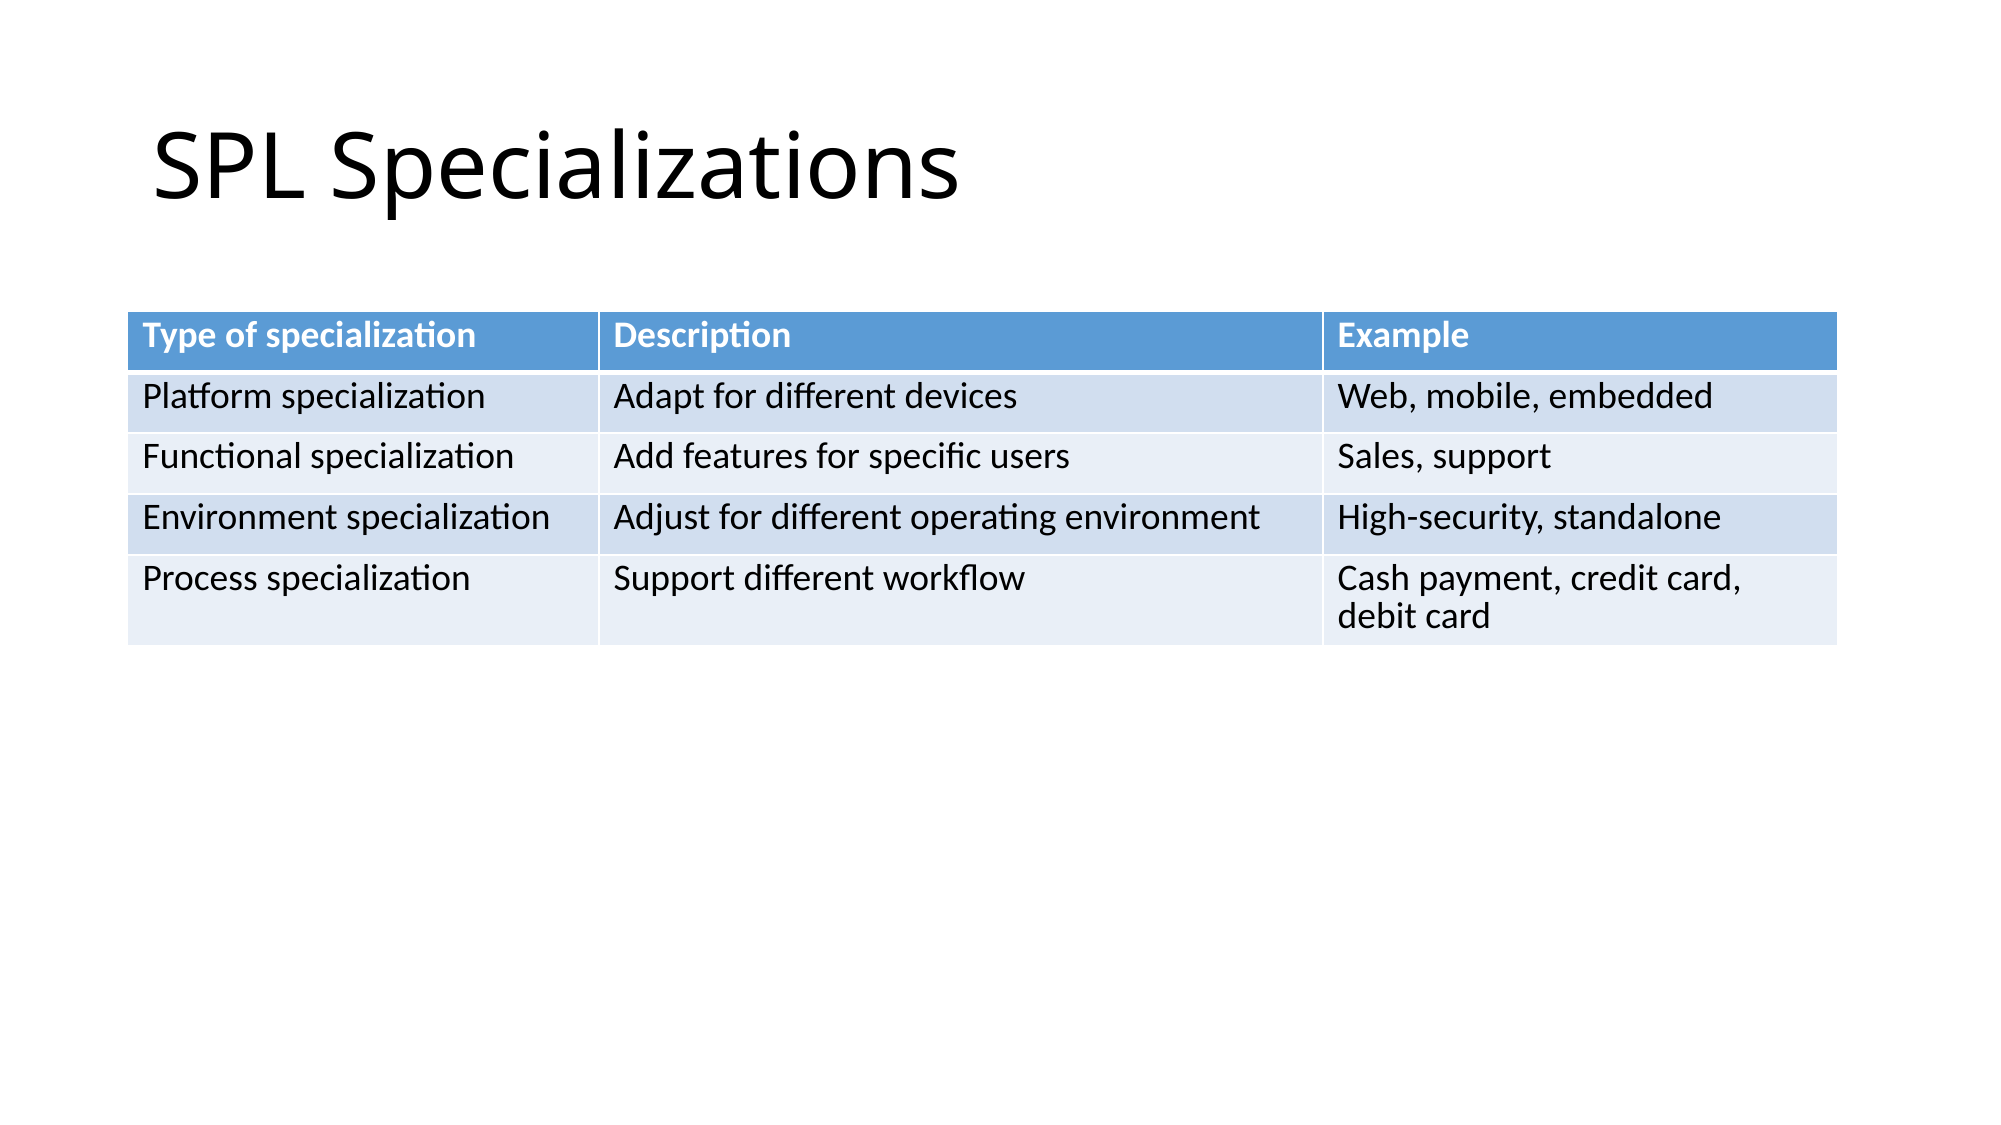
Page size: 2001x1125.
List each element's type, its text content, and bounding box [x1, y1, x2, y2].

table_cell Cash payment, credit card, debit card [1324, 556, 1837, 645]
table_header Type of specialization [128, 312, 598, 370]
table_cell Add features for specific users [600, 434, 1322, 493]
table_cell Process specialization [128, 556, 598, 645]
table_header Description [600, 312, 1322, 370]
table_cell Platform specialization [128, 375, 598, 432]
table_cell Web, mobile, embedded [1324, 375, 1837, 432]
table_cell Adapt for different devices [600, 375, 1322, 432]
table_cell Support different workflow [600, 556, 1322, 645]
title SPL Specializations [137, 59, 1863, 278]
table_header Example [1324, 312, 1837, 370]
table_cell High-security, standalone [1324, 495, 1837, 554]
table_cell Sales, support [1324, 434, 1837, 493]
table_cell Adjust for different operating environment [600, 495, 1322, 554]
table_cell Functional specialization [128, 434, 598, 493]
table_cell Environment specialization [128, 495, 598, 554]
